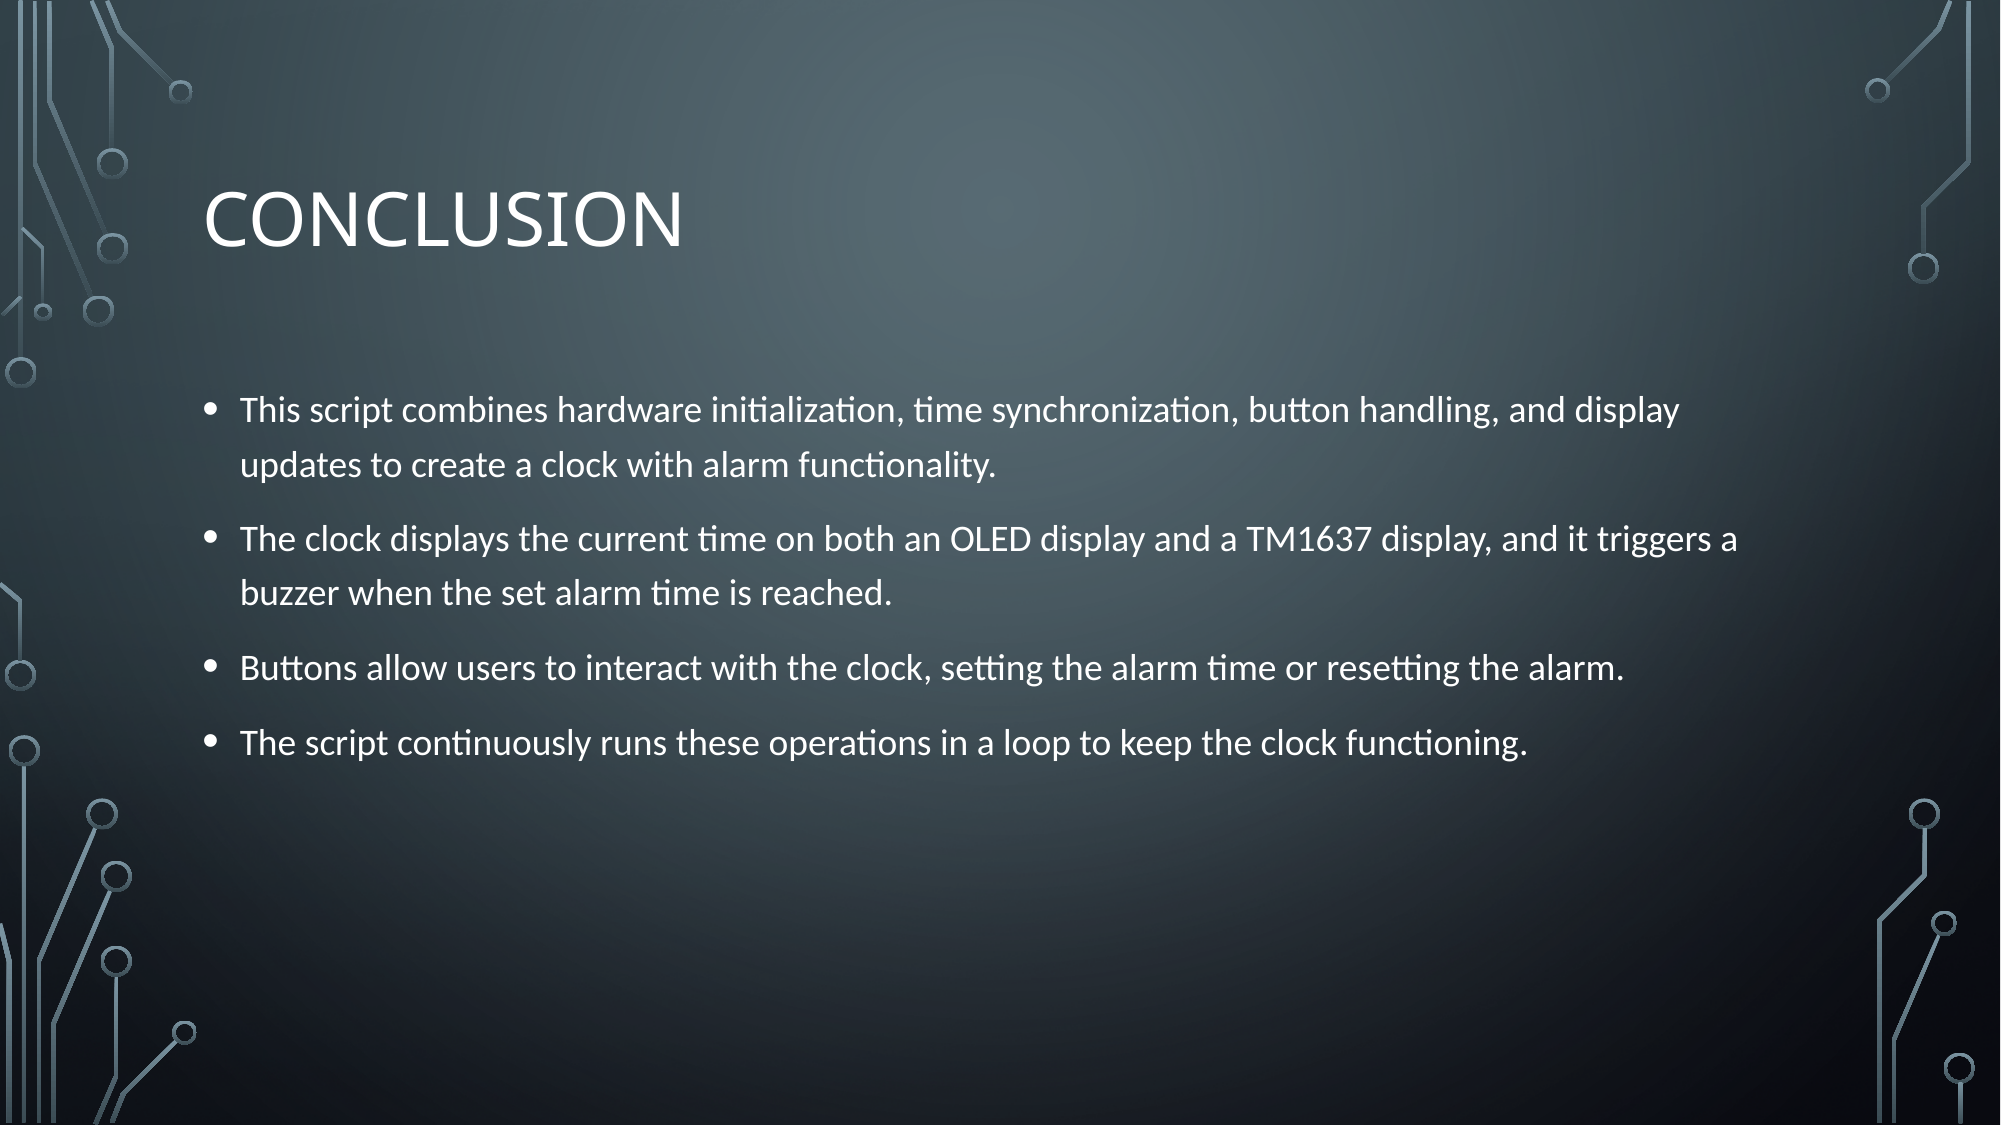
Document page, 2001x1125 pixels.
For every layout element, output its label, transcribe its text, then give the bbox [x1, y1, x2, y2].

list This script combines hardware initialization, time synchronization, button handling, and display updates to create a clock with alarm functionality. The clock displays the current time on both an OLED display and a TM1637 display, and it triggers a buzzer when the set alarm time is reached. Buttons allow users to interact with the clock, setting the alarm time or resetting the alarm. The script continuously runs these operations in a loop to keep the clock functioning. [187, 369, 1813, 950]
title CONCLUSION [187, 101, 1813, 344]
